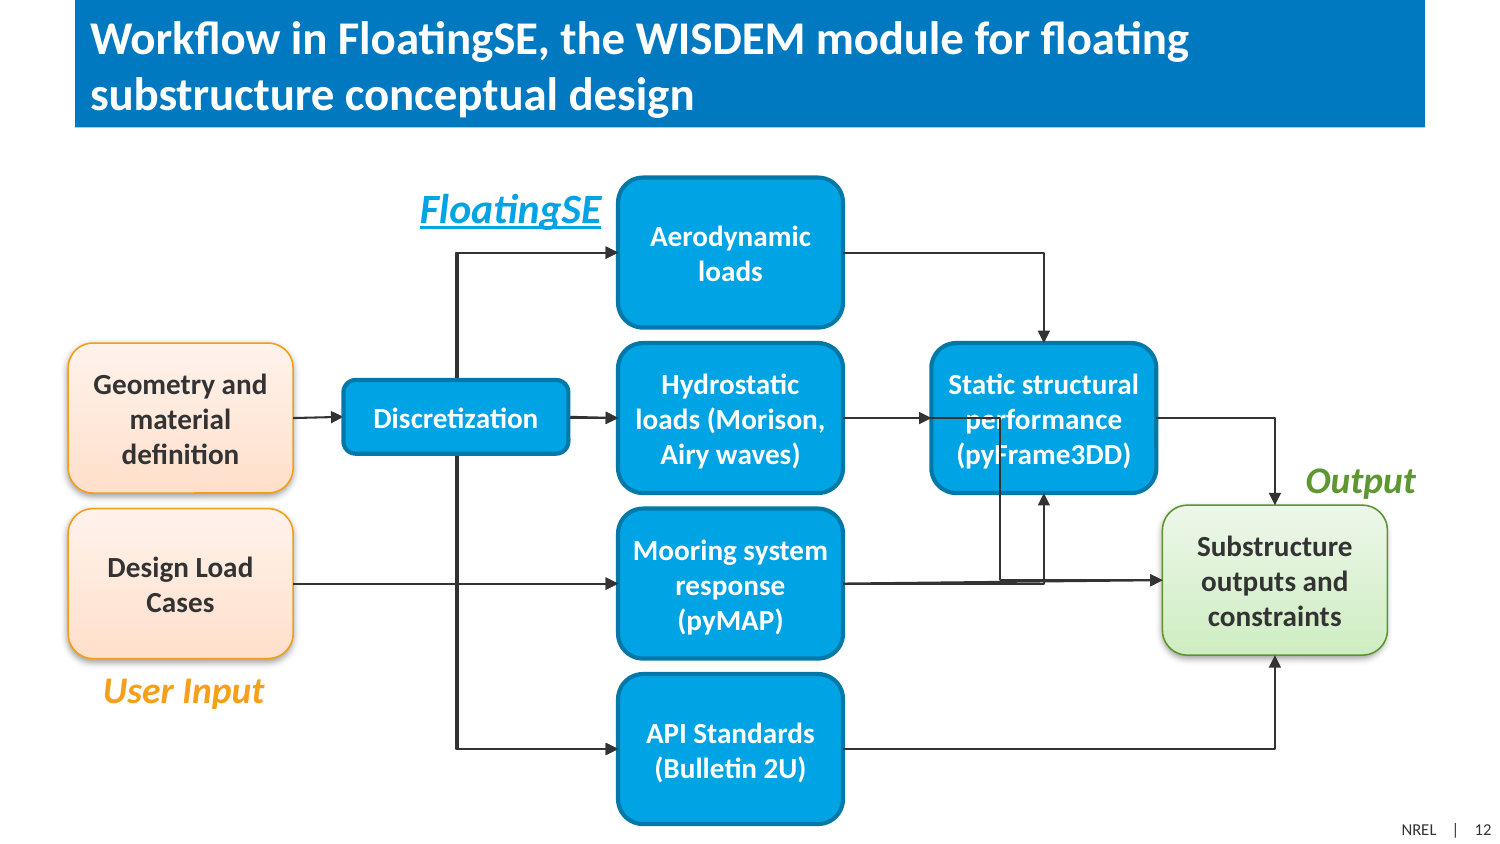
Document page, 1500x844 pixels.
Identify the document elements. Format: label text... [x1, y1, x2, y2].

title Workflow in FloatingSE, the WISDEM module for floating substructure conceptual design [75, 0, 1425, 128]
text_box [67, 174, 1432, 825]
